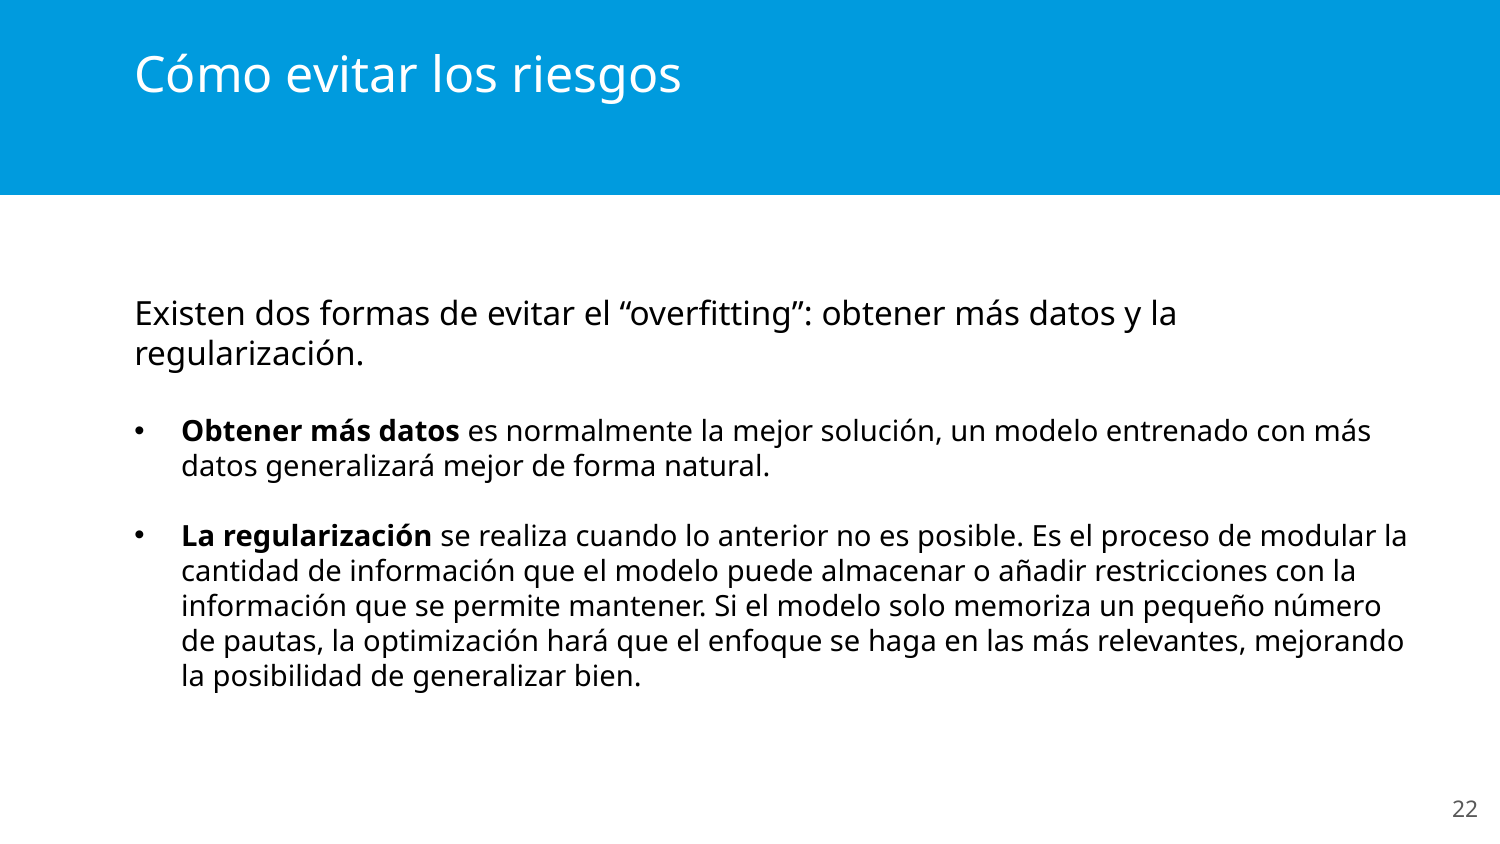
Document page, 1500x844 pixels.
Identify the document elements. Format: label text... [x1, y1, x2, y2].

title Cómo evitar los riesgos [119, 27, 1401, 195]
slide_number 22 [1403, 779, 1494, 844]
text_box Existen dos formas de evitar el “overfitting”: obtener más datos y la regularización. Obtener más datos es normalmente la mejor solución, un modelo entrenado con más datos generalizará mejor de forma natural. La regularización se realiza cuando lo anterior no es posible. Es el proceso de modular la cantidad de información que el modelo puede almacenar o añadir restricciones con la información que se permite mantener. Si el modelo solo memoriza un pequeño número de pautas, la optimización hará que el enfoque se haga en las más relevantes, mejorando la posibilidad de generalizar bien. [119, 285, 1428, 654]
